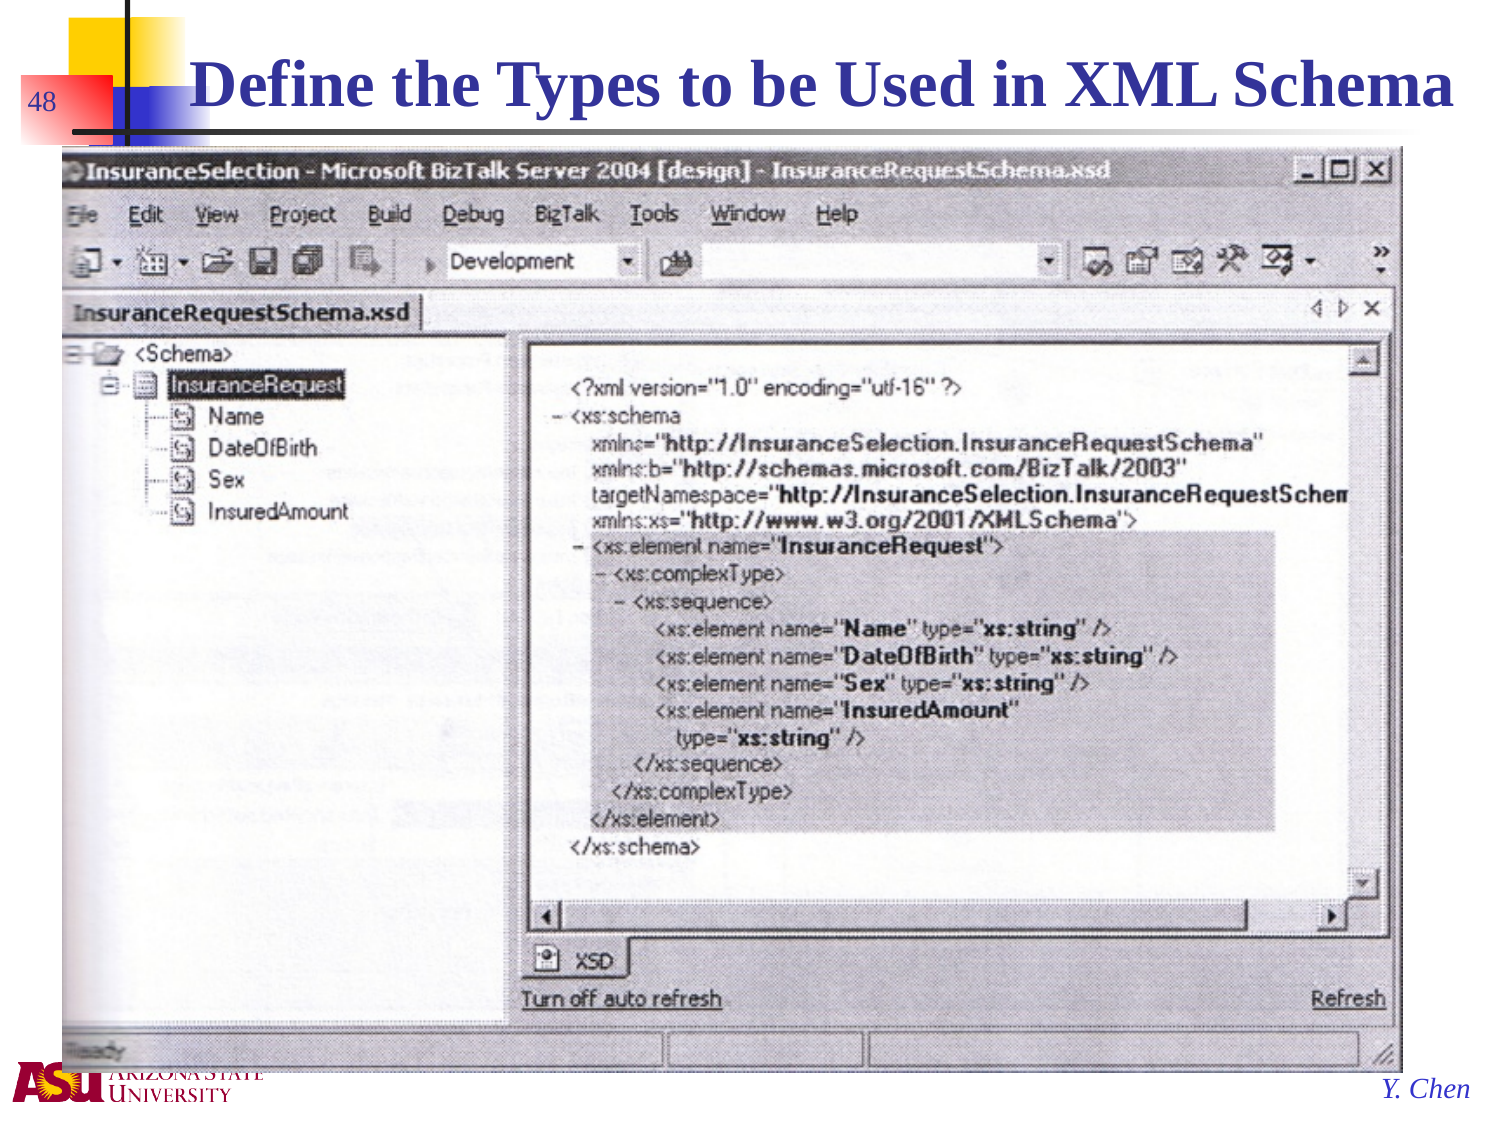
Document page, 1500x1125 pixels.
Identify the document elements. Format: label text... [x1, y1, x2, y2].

picture [12, 145, 1403, 1102]
slide_number 48 [12, 49, 131, 126]
title Define the Types to be Used in XML Schema [174, 24, 1488, 128]
